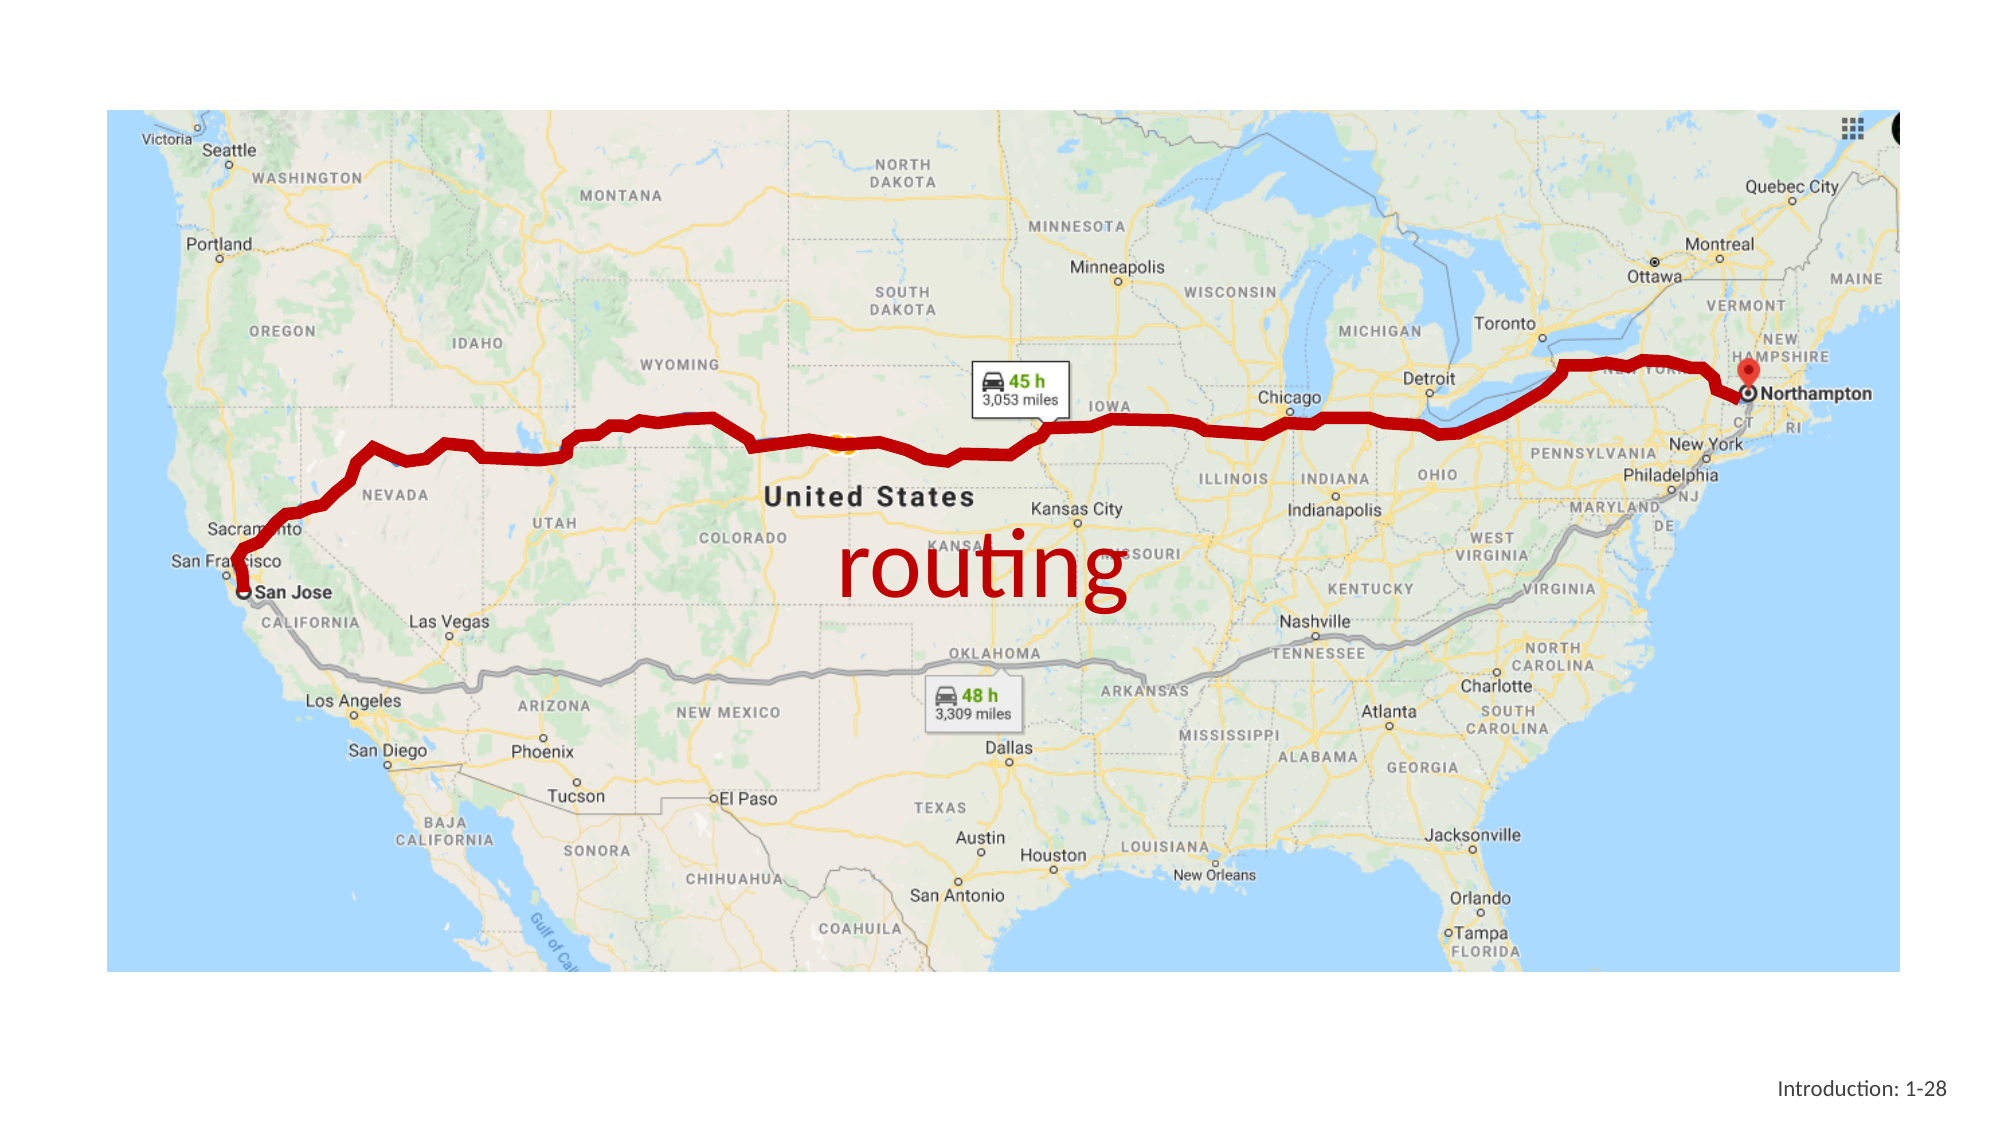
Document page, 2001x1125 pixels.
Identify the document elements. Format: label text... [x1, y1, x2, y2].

slide_number Introduction: 1- [1512, 1056, 1963, 1117]
picture [107, 110, 1900, 972]
